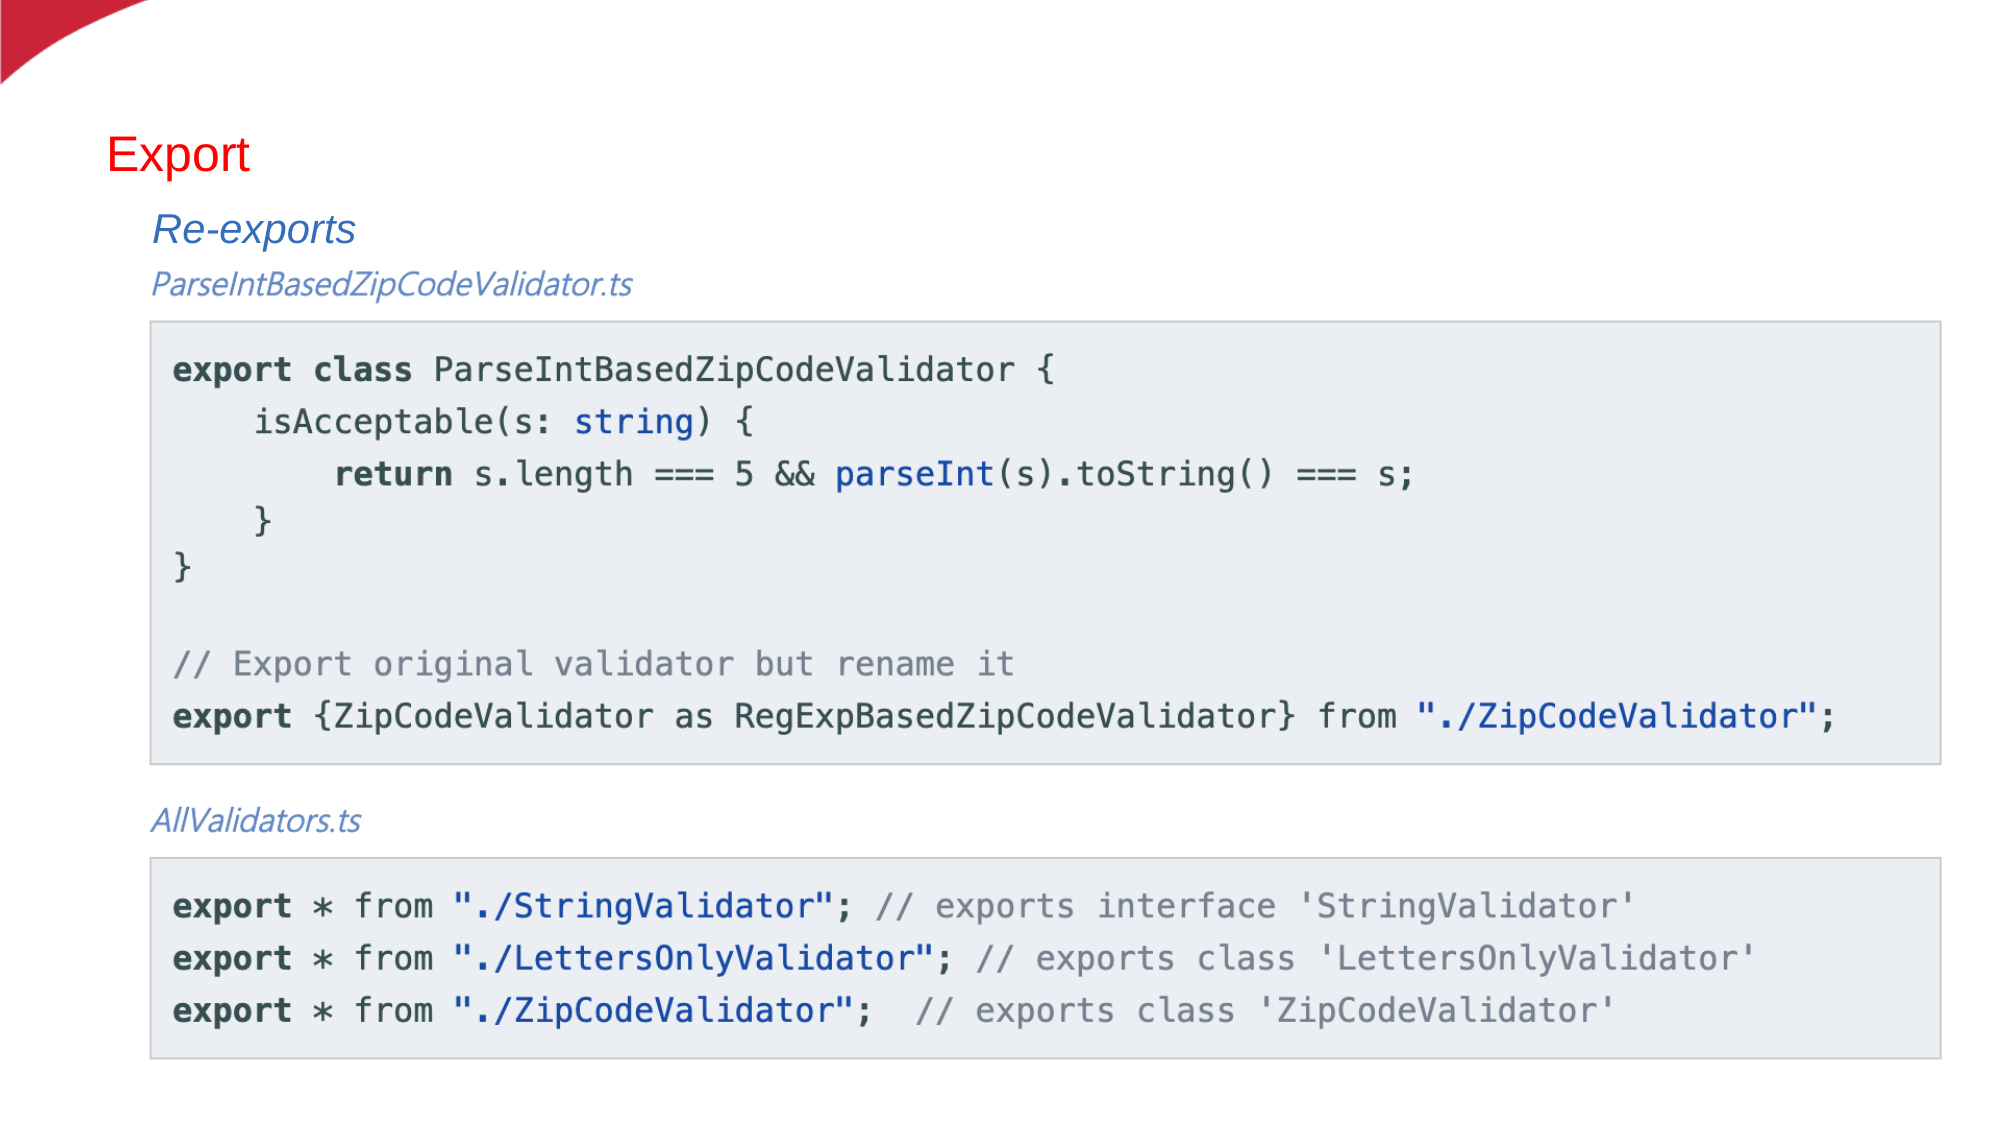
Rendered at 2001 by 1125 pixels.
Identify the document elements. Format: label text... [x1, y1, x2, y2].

picture [0, 0, 158, 89]
text_box Export [91, 114, 494, 189]
picture [137, 260, 1950, 784]
picture [137, 788, 1950, 1072]
text_box Re-exports [137, 194, 653, 260]
